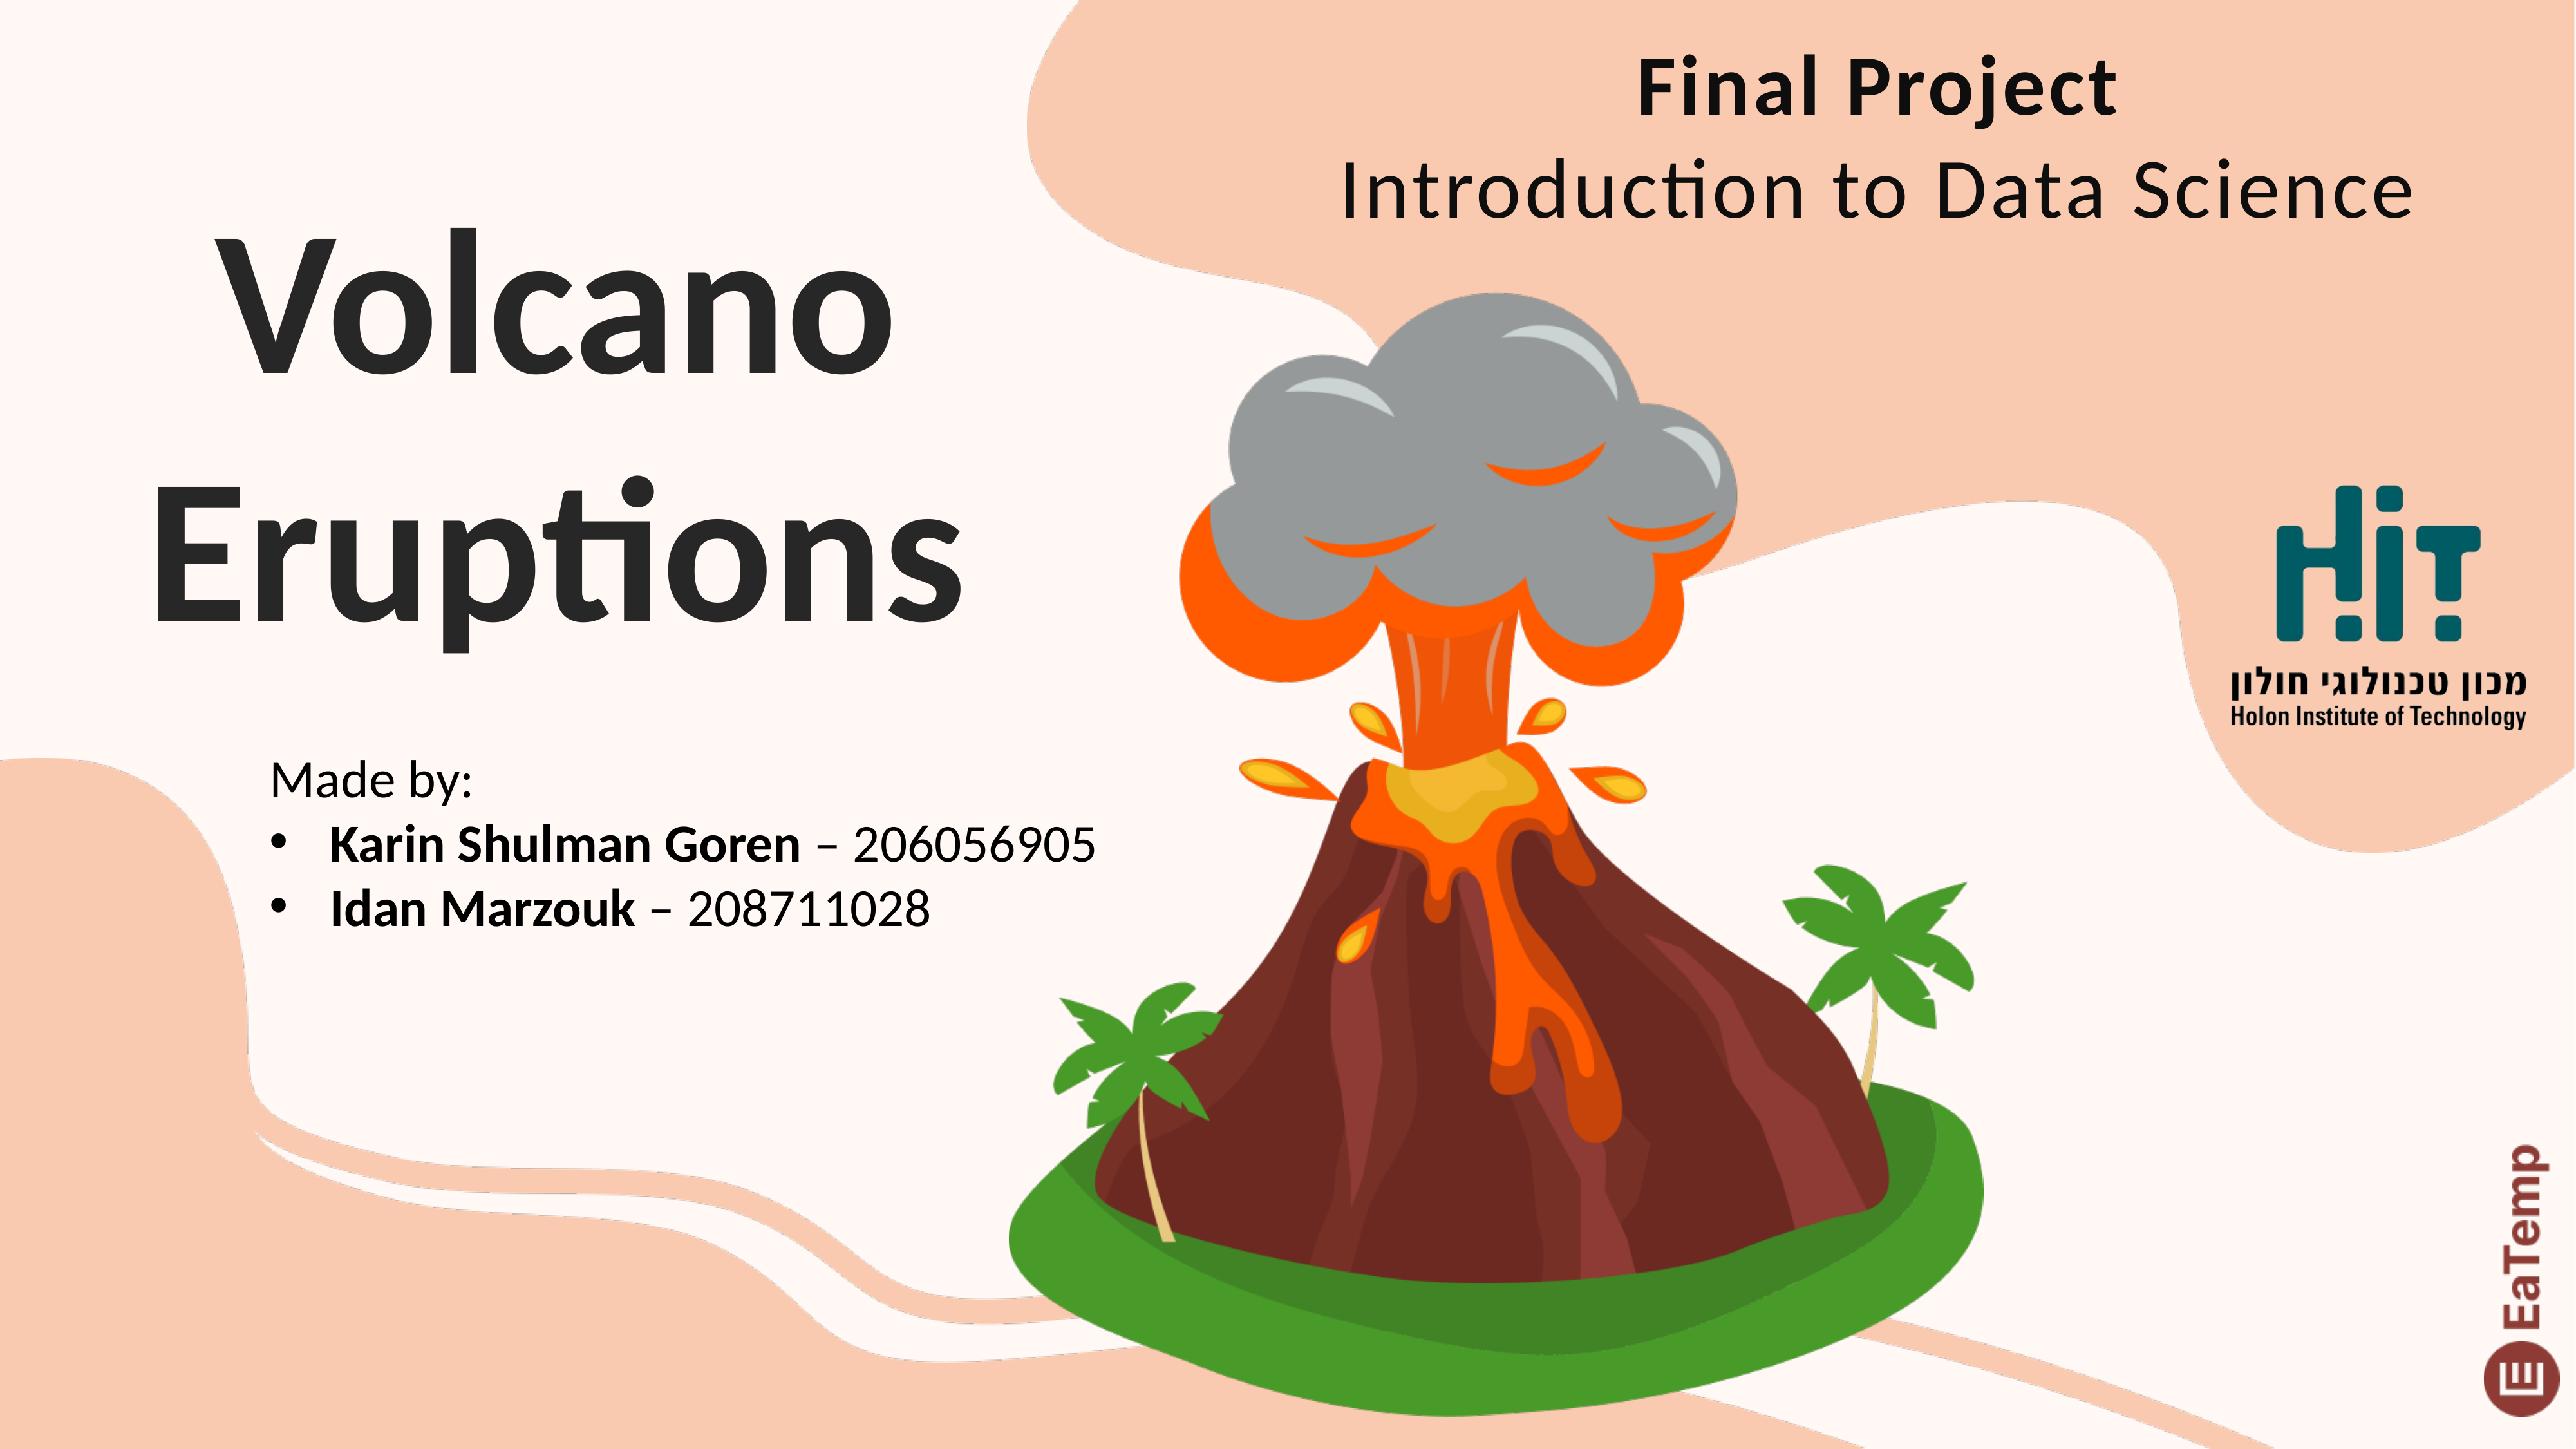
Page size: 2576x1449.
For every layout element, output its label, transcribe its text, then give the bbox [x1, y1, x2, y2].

picture [0, 0, 2576, 1449]
picture [2484, 1142, 2560, 1417]
text_box Made by: Karin Shulman Goren – 206056905 Idan Marzouk – 208711028 [259, 739, 1009, 942]
text_box Volcano Eruptions [104, 166, 1010, 676]
text_box [2468, 1110, 2576, 1449]
text_box Final Project Introduction to Data Science [1196, 24, 2559, 240]
